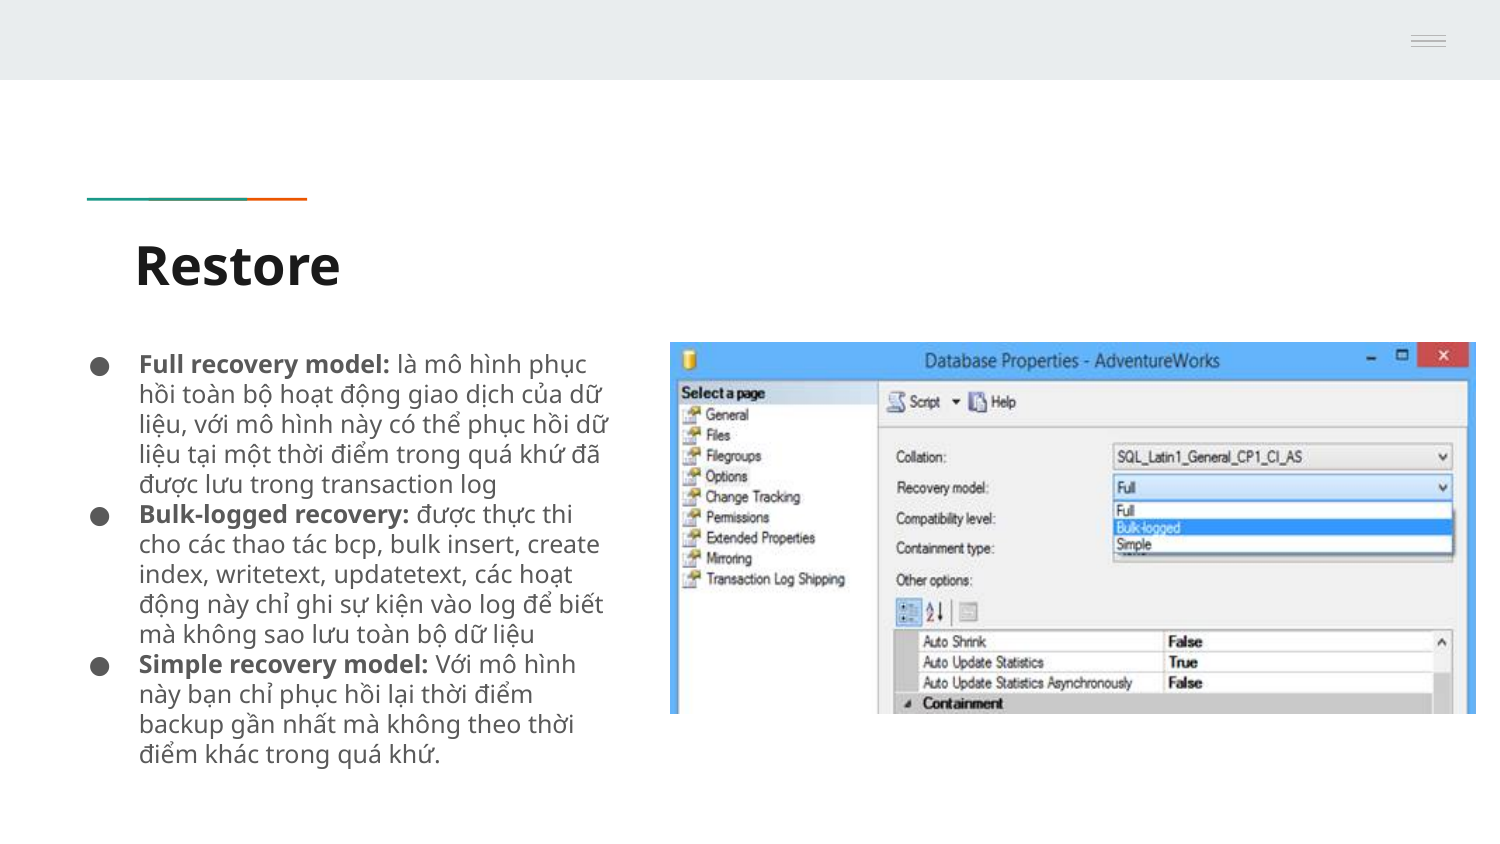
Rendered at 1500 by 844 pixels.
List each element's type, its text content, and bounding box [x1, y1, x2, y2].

title Restore [119, 216, 1381, 305]
picture [670, 342, 1476, 714]
text_box Full recovery model: là mô hình phục hồi toàn bộ hoạt động giao dịch của dữ liệu, với mô hình này có thể phục hồi dữ liệu tại một thời điểm trong quá khứ đã được lưu trong transaction log Bulk-logged recovery: được thực thi cho các thao tác bcp, bulk insert, create index, writetext, updatetext, các hoạt động này chỉ ghi sự kiện vào log để biết mà không sao lưu toàn bộ dữ liệu Simple recovery model: Với mô hình này bạn chỉ phục hồi lại thời điểm backup gần nhất mà không theo thời điểm khác trong quá khứ. [48, 304, 635, 844]
